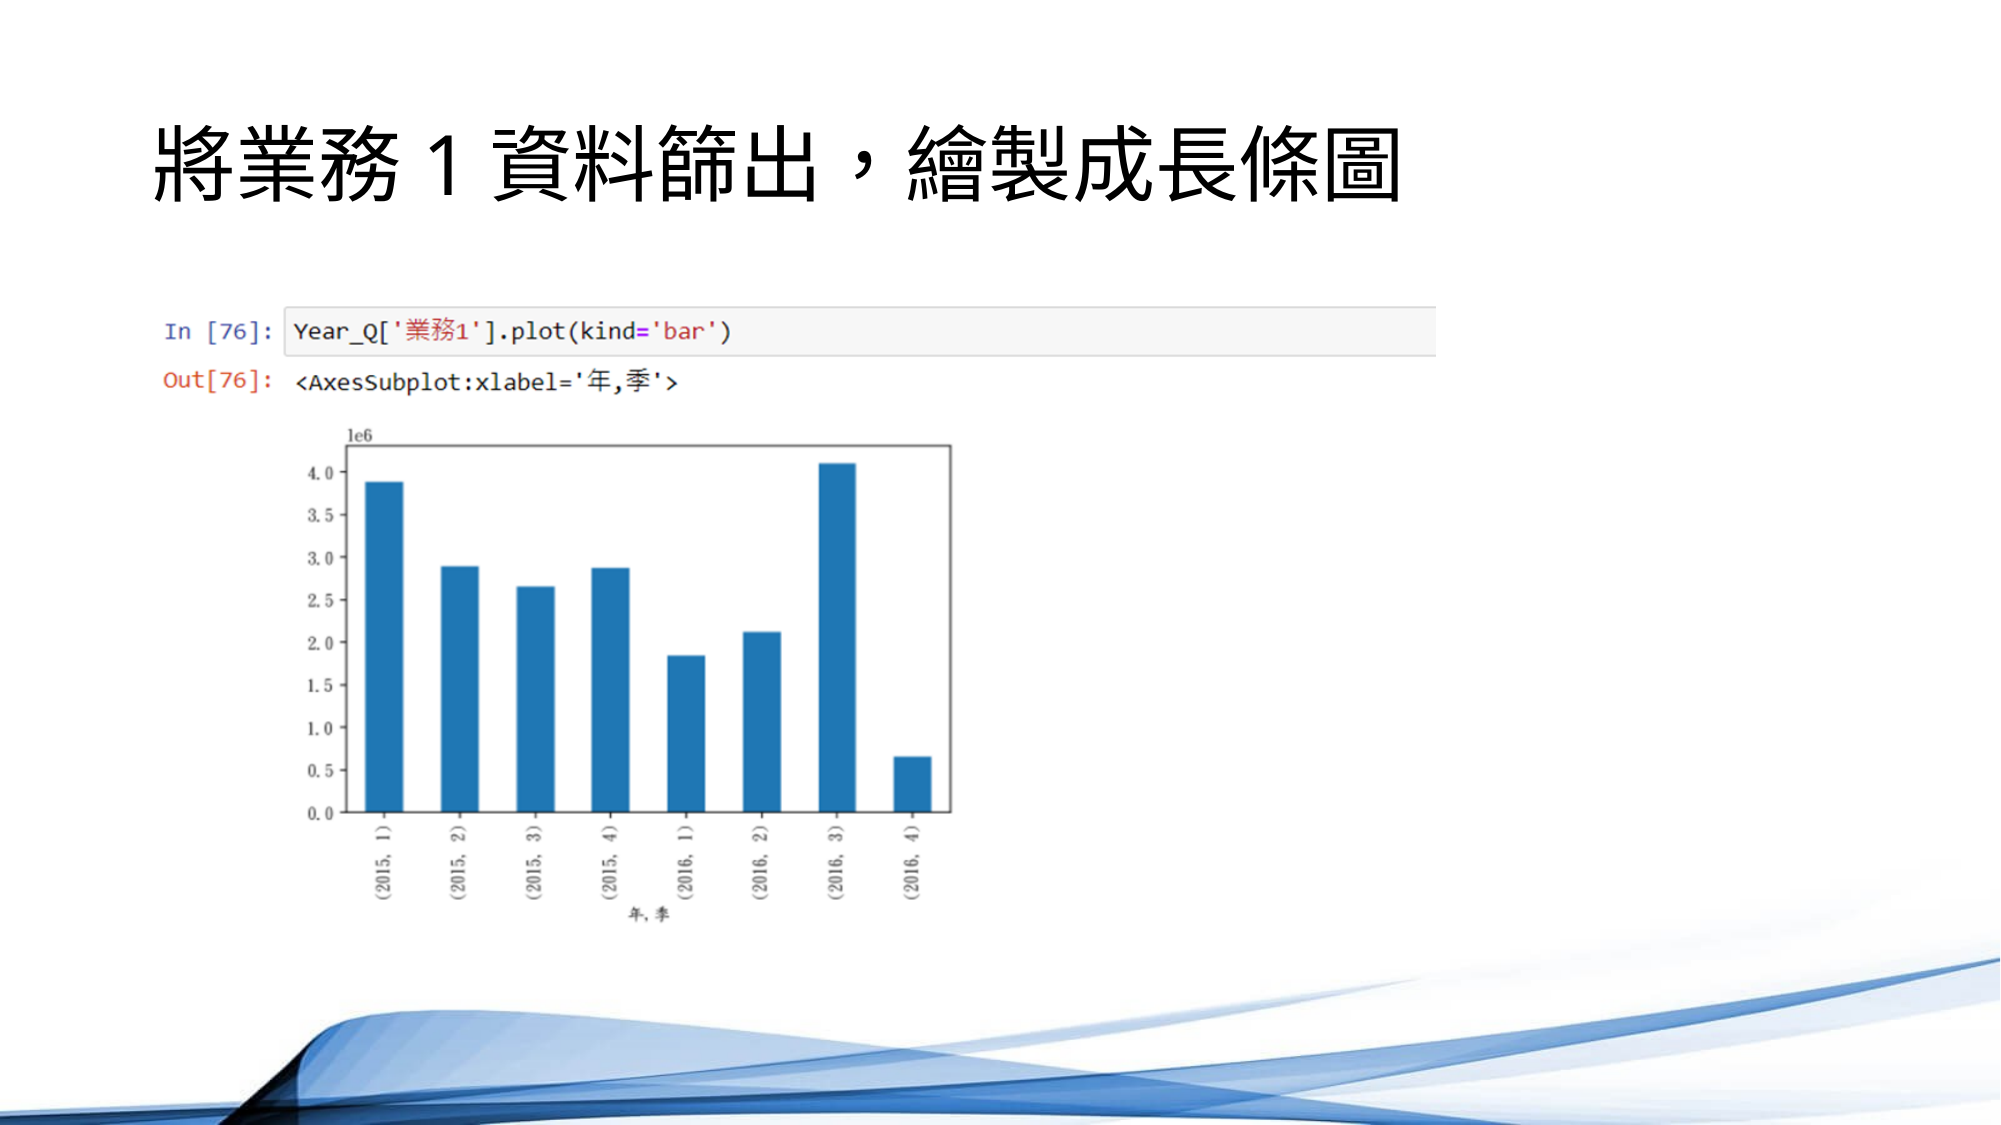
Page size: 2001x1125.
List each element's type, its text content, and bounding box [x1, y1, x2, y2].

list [137, 276, 1437, 956]
picture [0, 0, 2001, 1125]
title 將業務1資料篩出，繪製成長條圖 [137, 59, 1863, 278]
